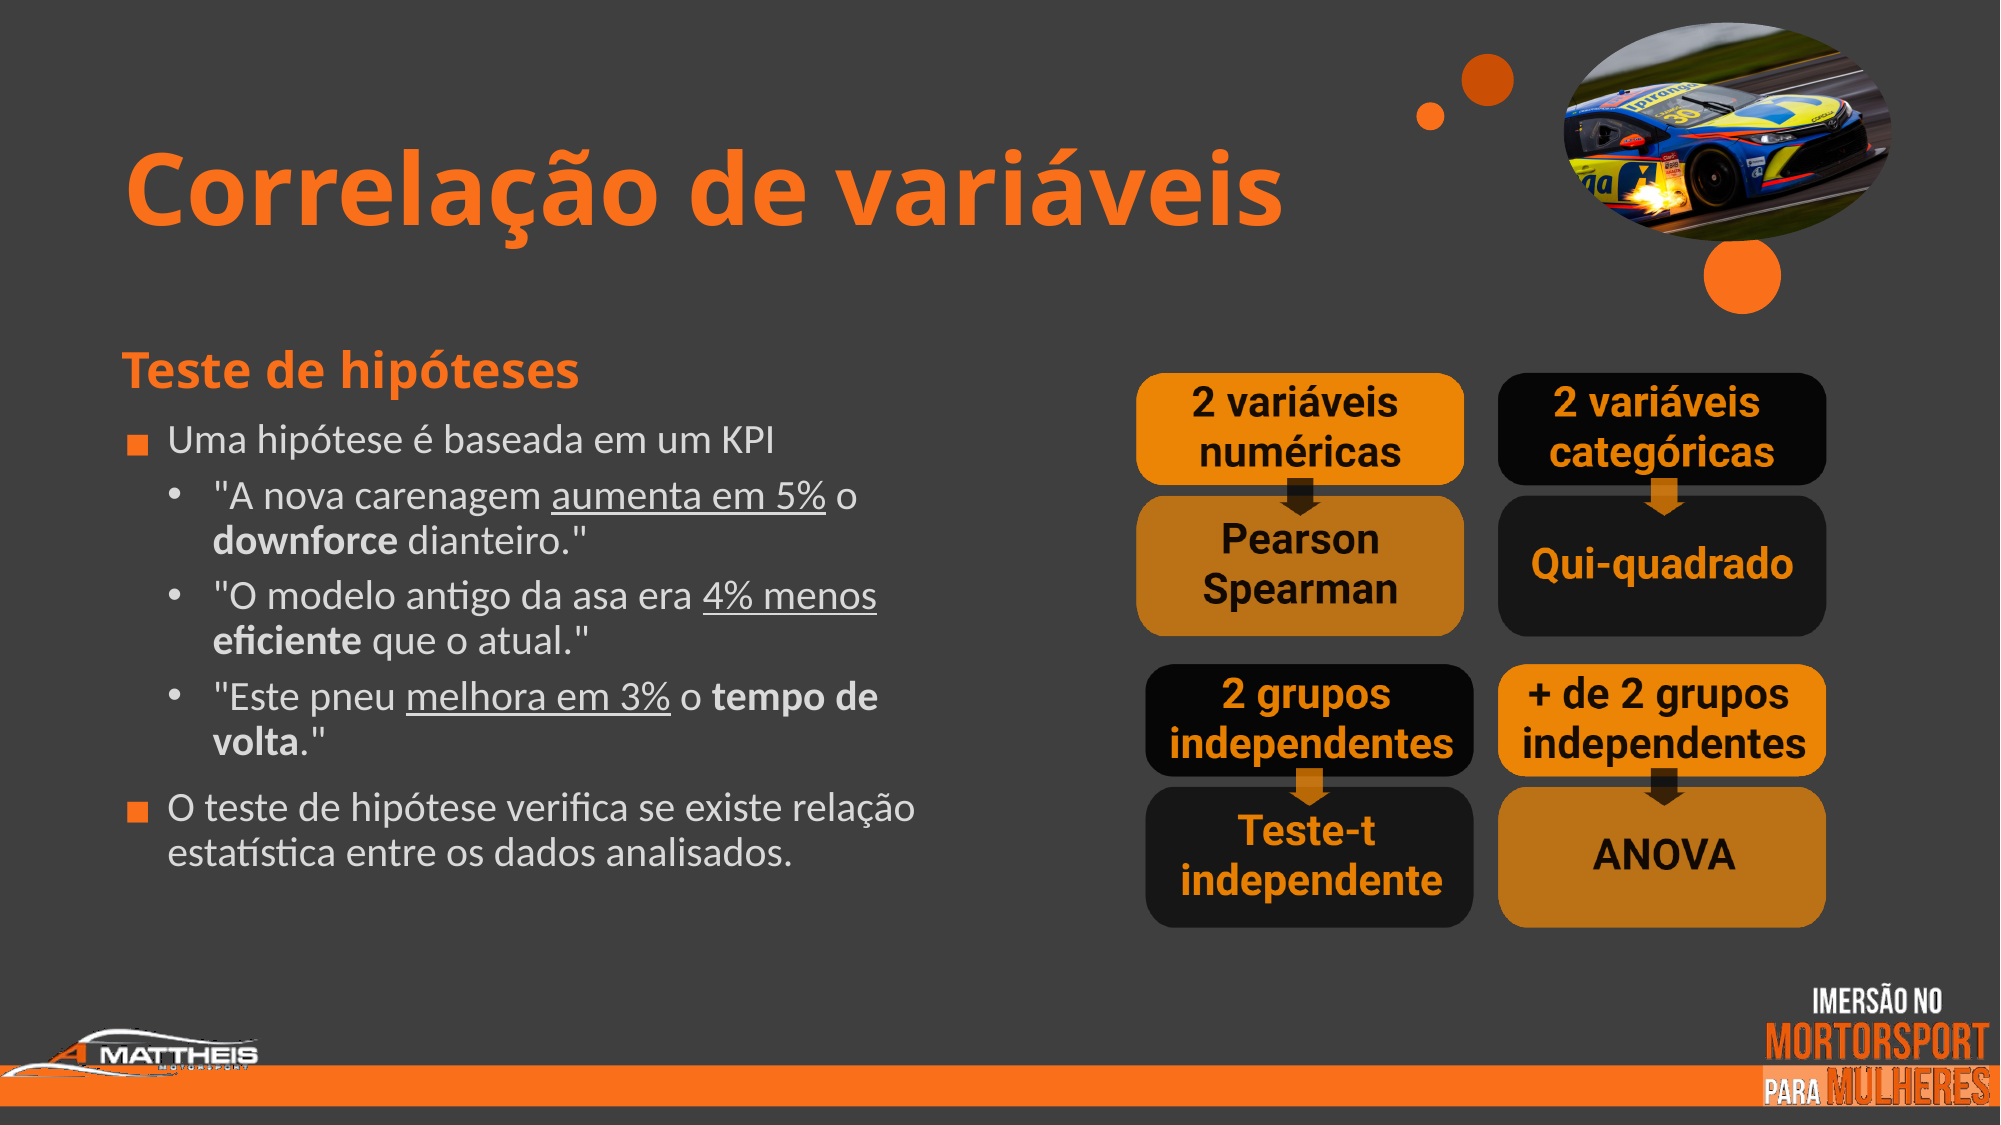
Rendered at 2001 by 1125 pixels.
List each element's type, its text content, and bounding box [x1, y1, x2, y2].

picture [1563, 22, 1892, 242]
picture [1765, 982, 1990, 1107]
title Correlação de variáveis [108, 132, 1545, 269]
list Uma hipótese é baseada em um KPI "A nova carenagem aumenta em 5% o downforce dianteiro." "O modelo antigo da asa era 4% menos eficiente que o atual." "Este pneu melhora em 3% o tempo de volta." O teste de hipótese verifica se existe relação estatística entre os dados analisados. [108, 410, 921, 893]
picture [926, 337, 2000, 963]
picture [0, 1028, 261, 1077]
list Teste de hipóteses [106, 337, 925, 410]
